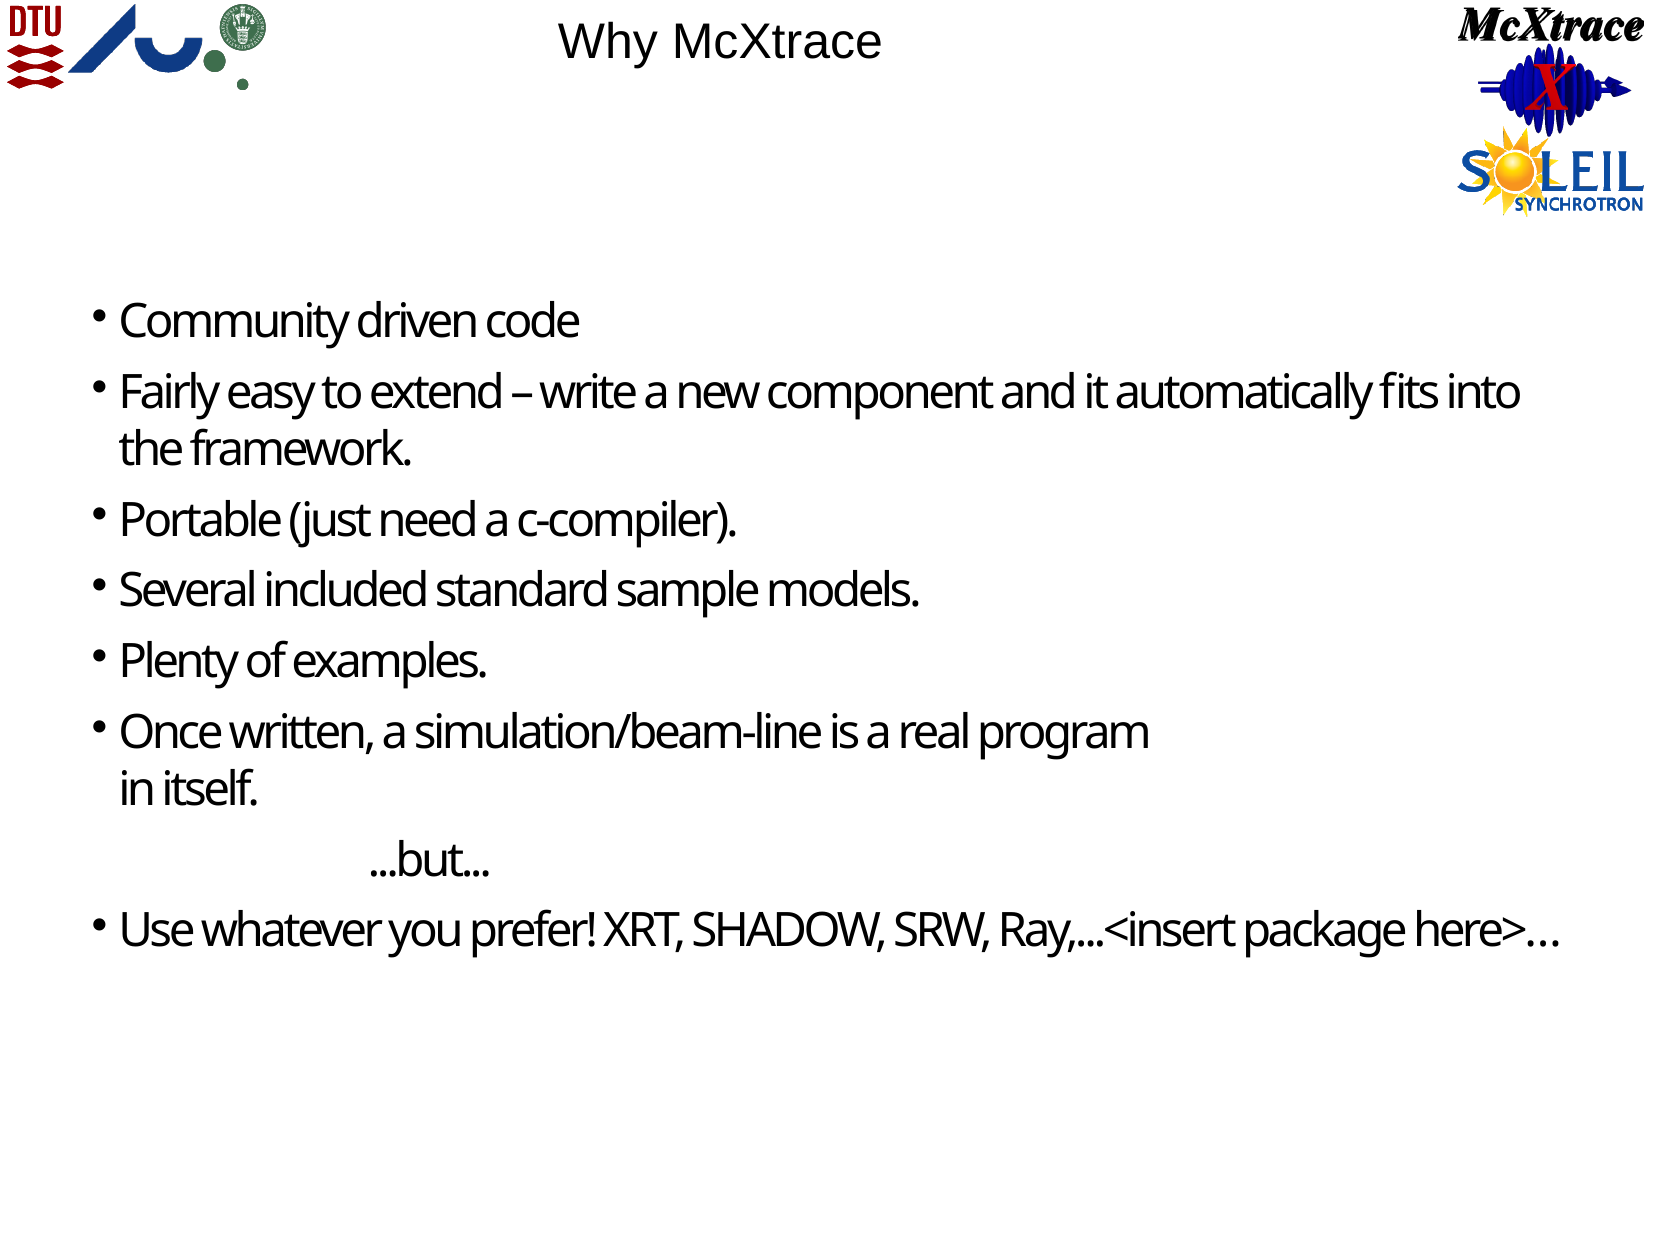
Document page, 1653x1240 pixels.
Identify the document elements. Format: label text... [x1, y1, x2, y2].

text_box Why McXtrace [236, 8, 1205, 69]
picture [67, 0, 276, 90]
picture [15, 10, 20, 32]
picture [21, 85, 50, 89]
picture [5, 5, 65, 89]
text_box Community driven code Fairly easy to extend – write a new component and it automatically fits into the framework. Portable (just need a c-compiler). Several included standard sample models. Plenty of examples. Once written, a simulation/beam-line is a real program in itself. ...but... Use whatever you prefer! XRT, SHADOW, SRW, Ray,...<insert package here>… [82, 290, 1571, 1010]
picture [50, 5, 56, 32]
picture [1422, 4, 1644, 217]
